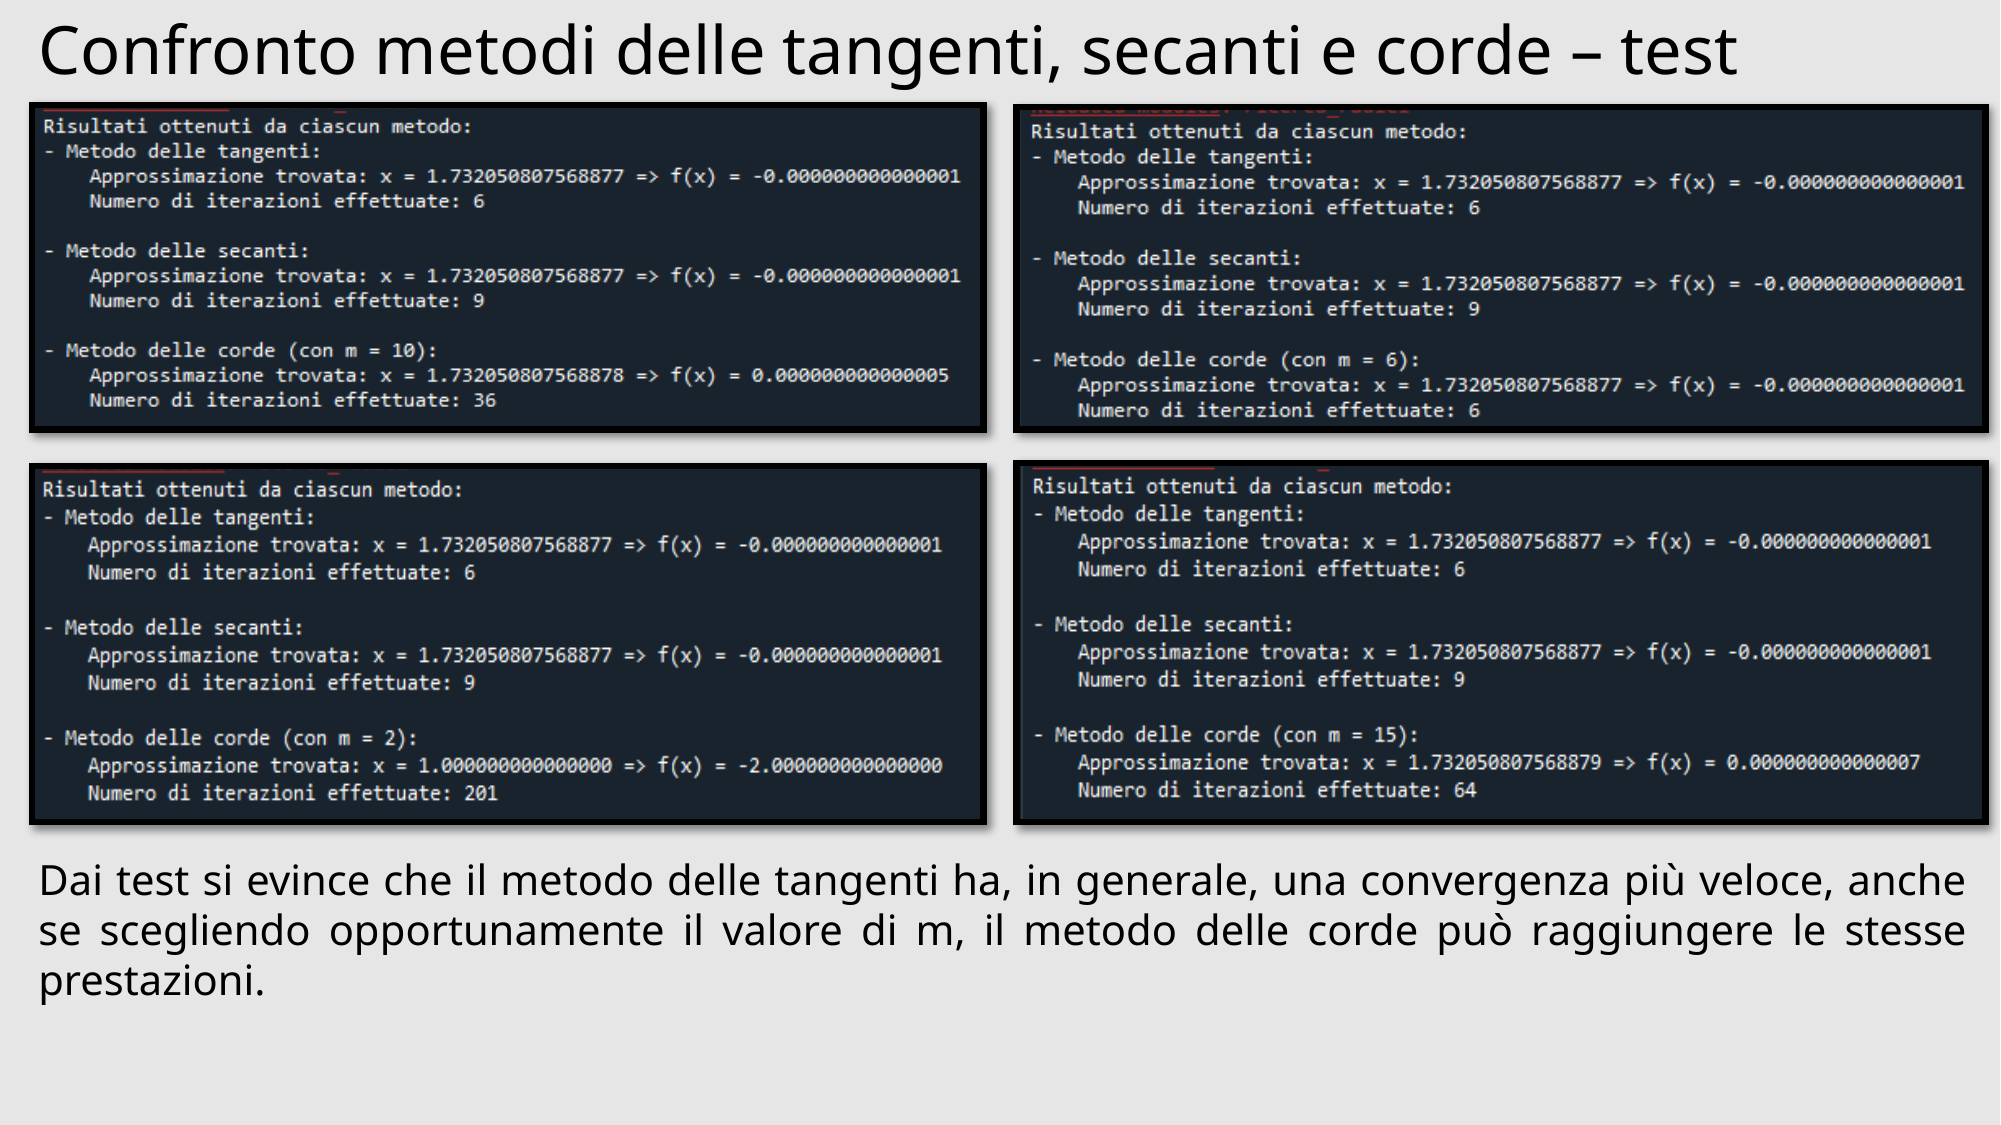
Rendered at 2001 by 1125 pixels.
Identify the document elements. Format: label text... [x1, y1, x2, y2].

picture [34, 107, 981, 427]
picture [34, 468, 981, 820]
picture [1019, 110, 1983, 427]
text_box Dai test si evince che il metodo delle tangenti ha, in generale, una convergenza più veloce, anche se scegliendo opportunamente il valore di m, il metodo delle corde può raggiungere le stesse prestazioni. [23, 846, 1983, 1011]
title Confronto metodi delle tangenti, secanti e corde – test [23, 0, 1983, 111]
picture [1019, 465, 1983, 820]
